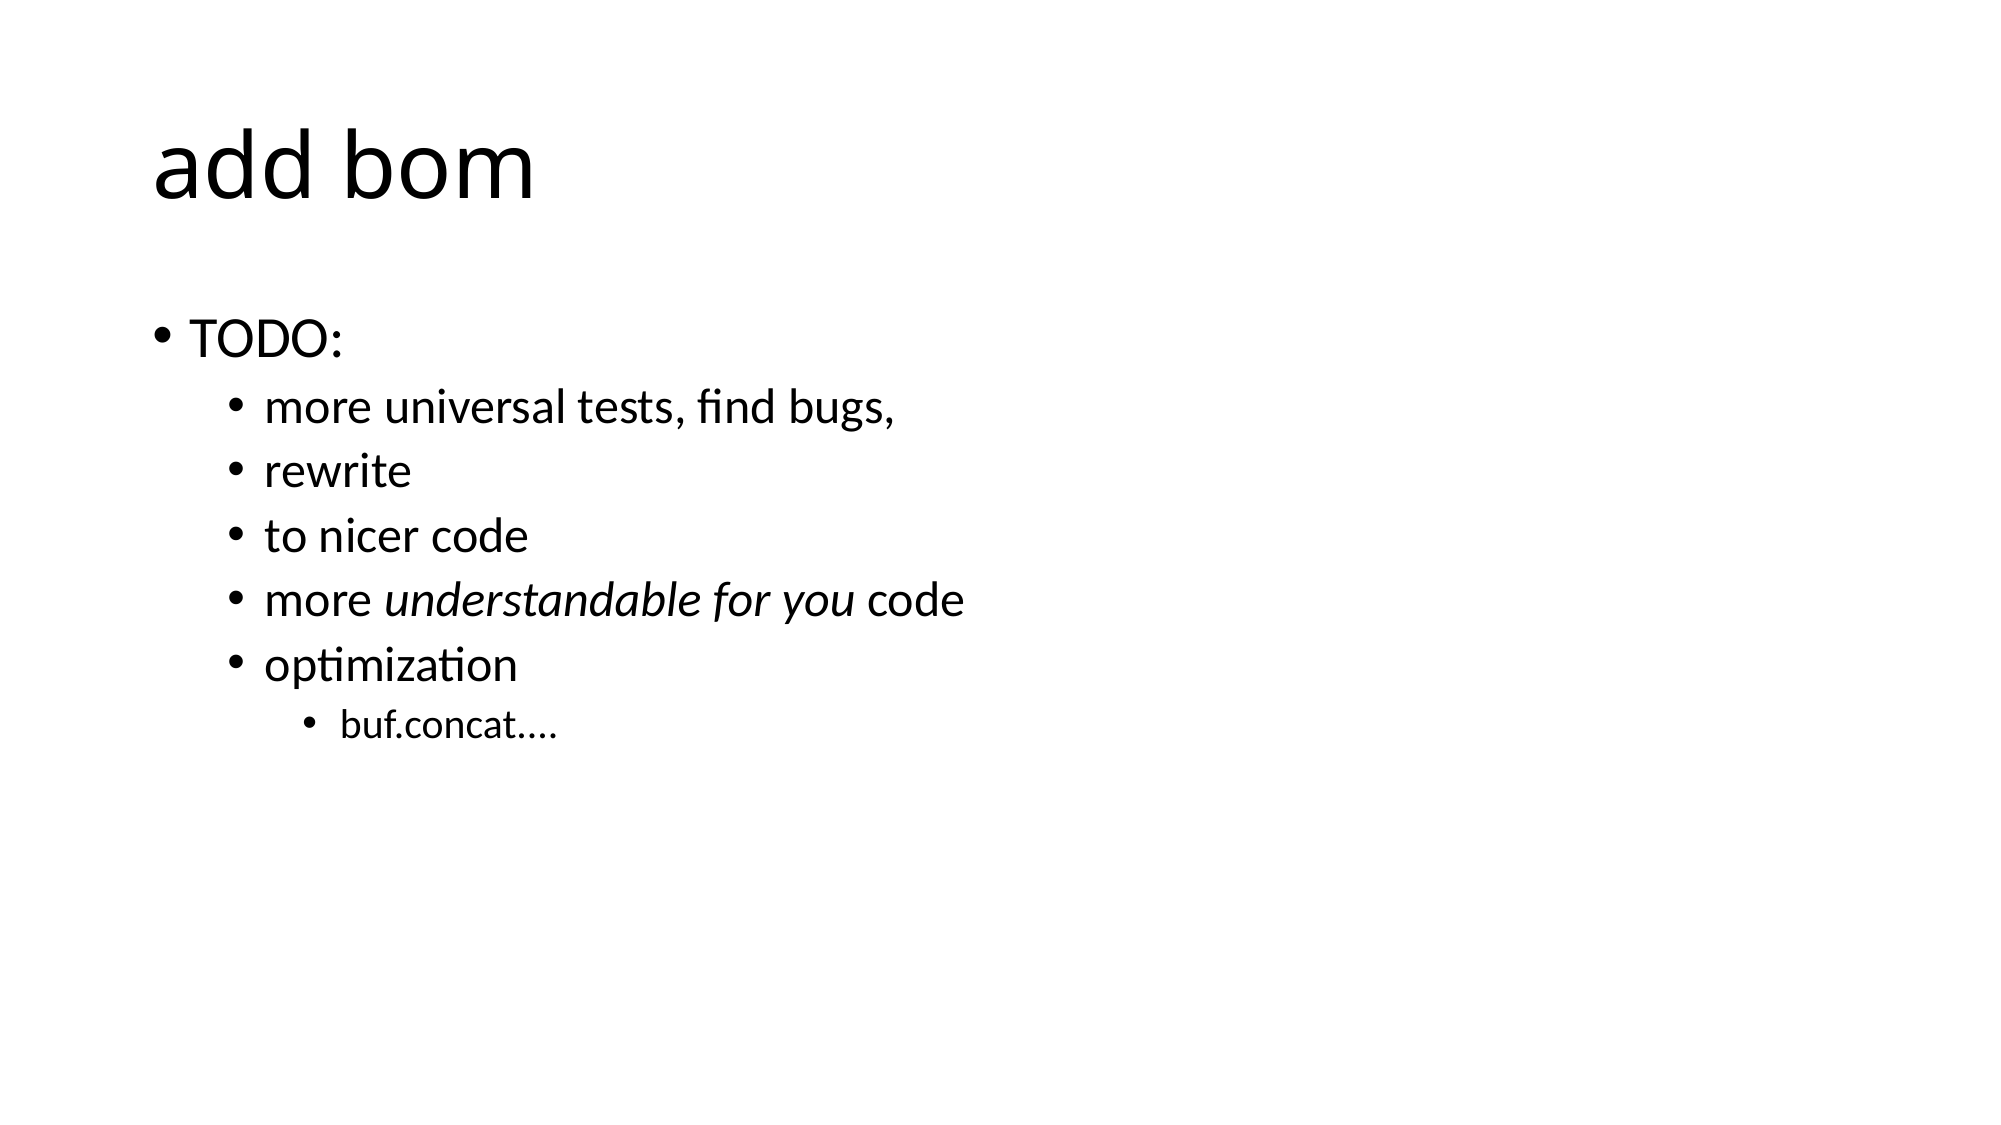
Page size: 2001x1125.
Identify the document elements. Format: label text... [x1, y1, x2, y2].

list TODO: more universal tests, find bugs, rewrite to nicer code more understandable for you code optimization buf.concat.... [137, 299, 988, 1014]
title add bom [137, 59, 1863, 278]
